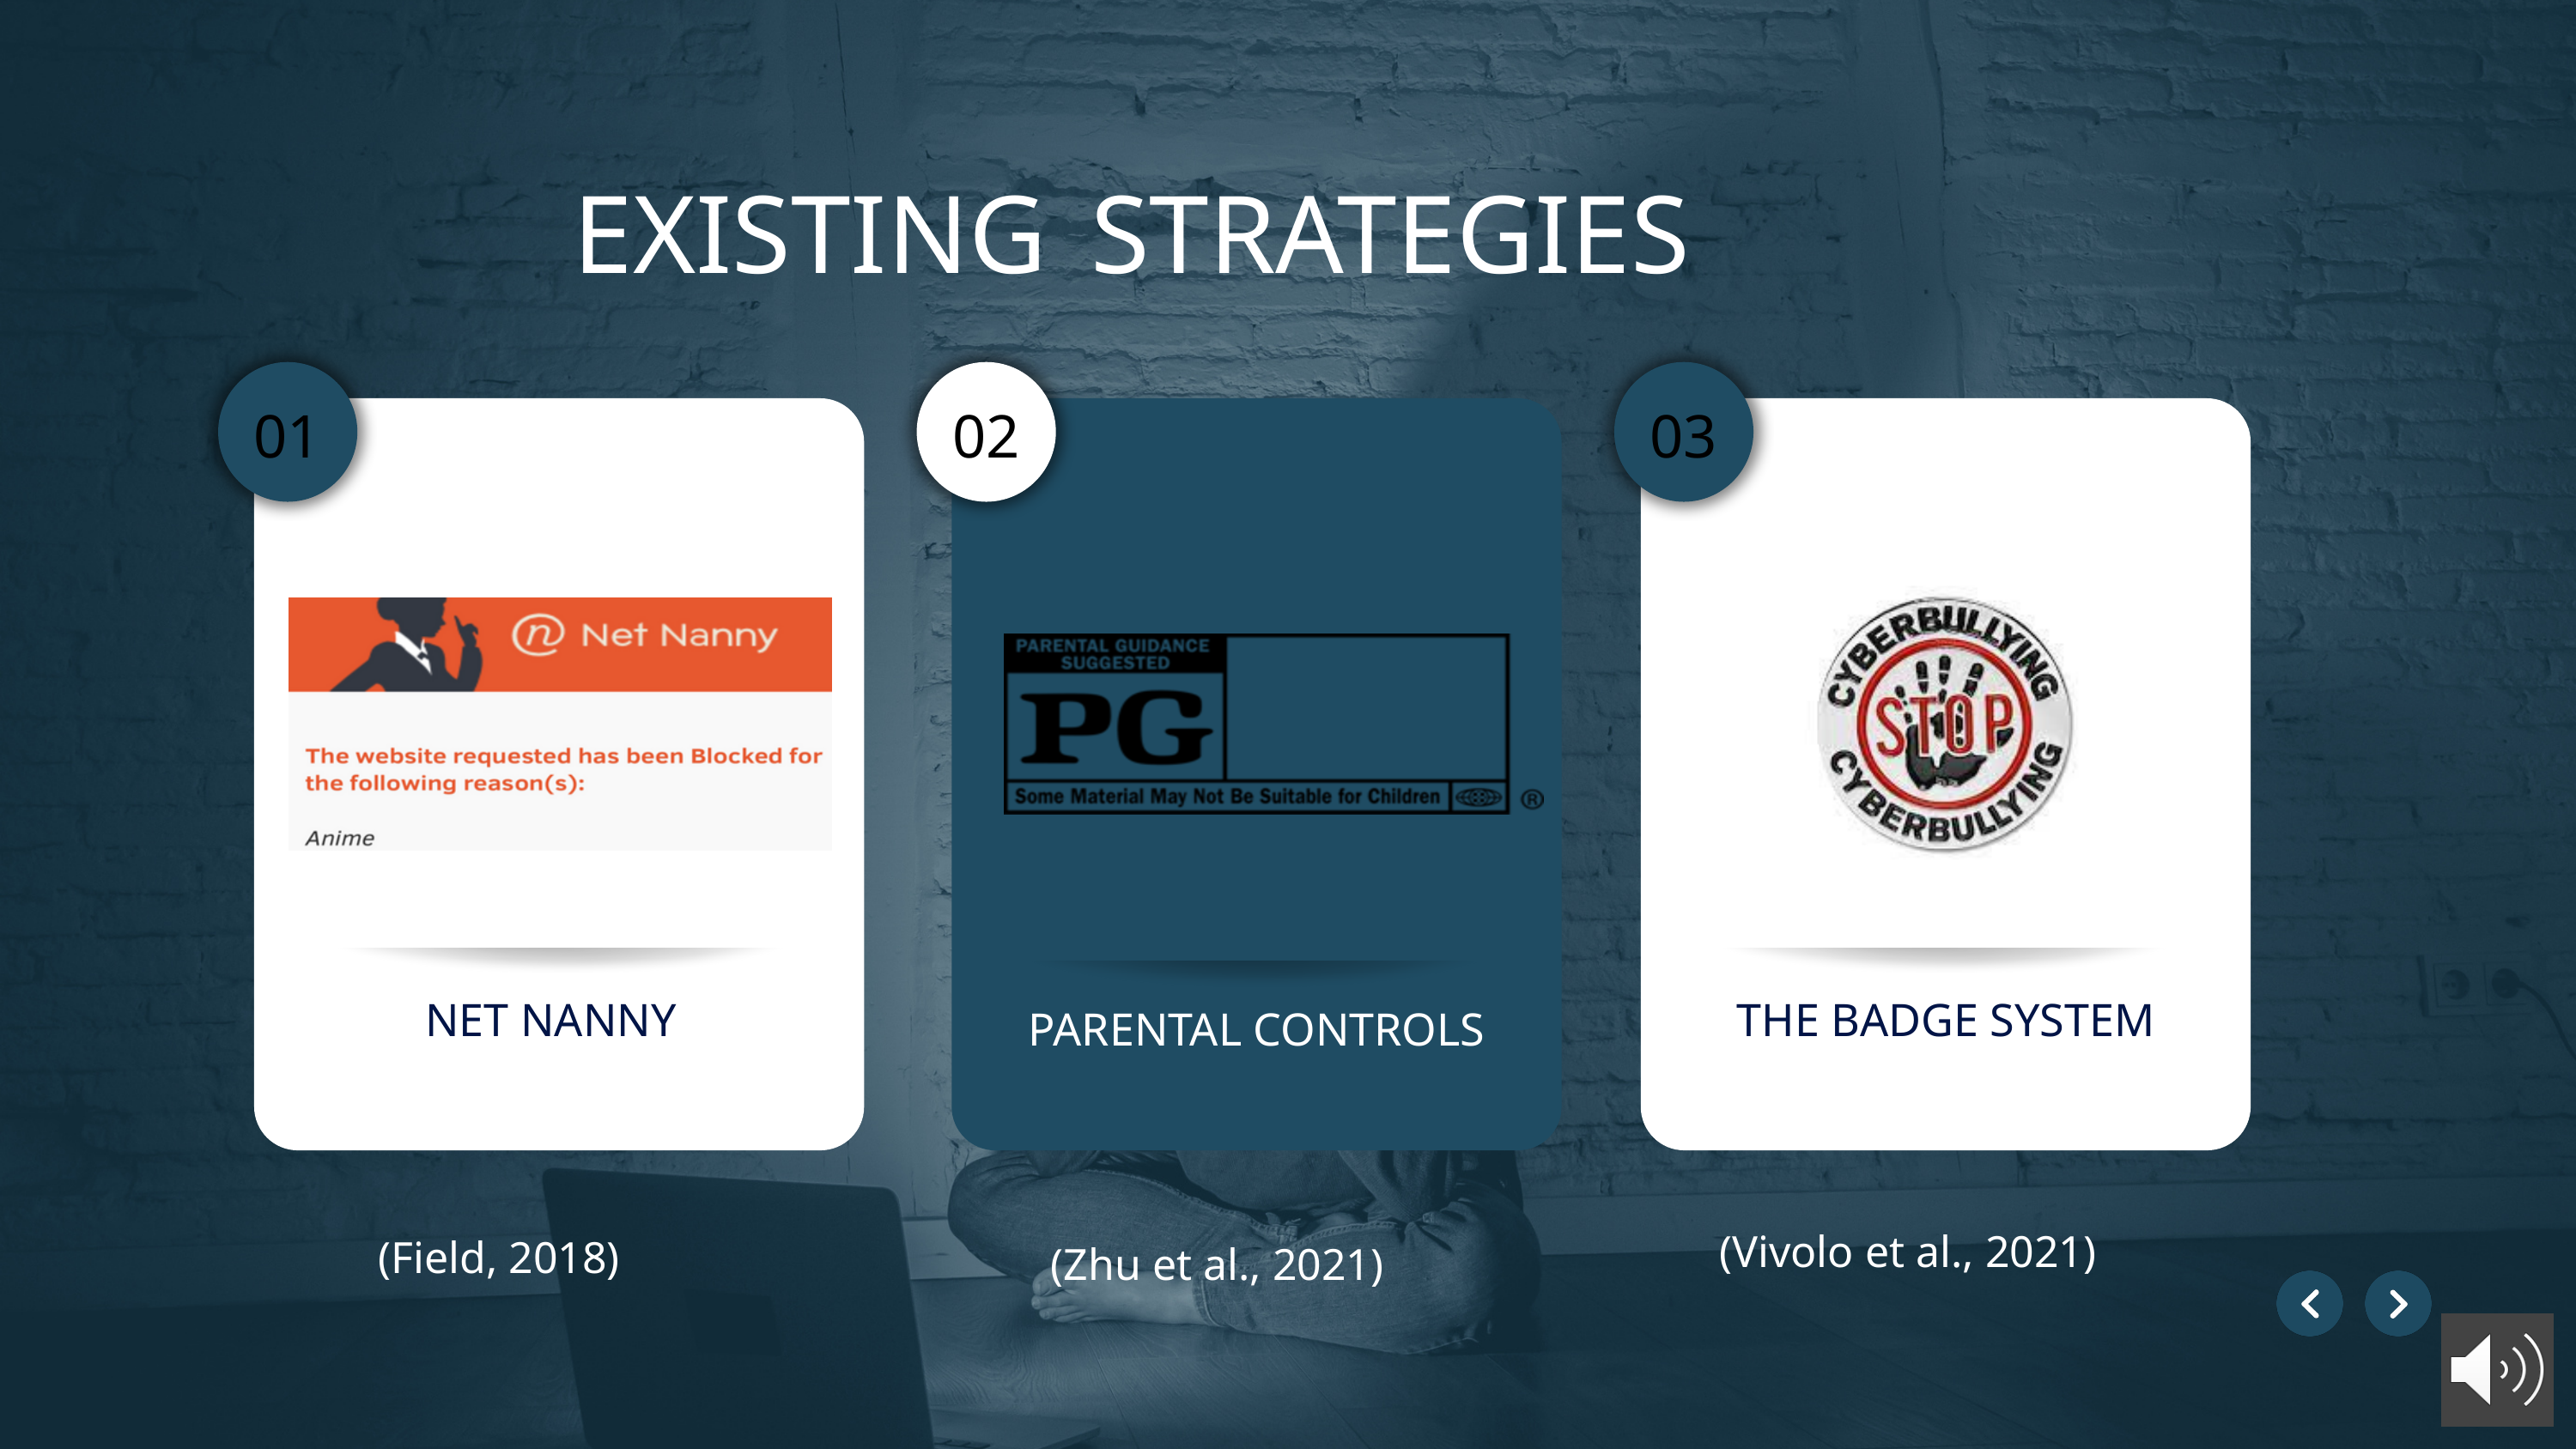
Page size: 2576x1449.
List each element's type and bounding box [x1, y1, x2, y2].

text_box [253, 397, 865, 1151]
text_box [1640, 397, 2251, 1151]
text_box [951, 397, 1562, 1151]
text_box [915, 361, 1057, 502]
text_box [1613, 361, 1754, 502]
text_box [217, 361, 358, 502]
picture [0, 0, 2576, 1449]
